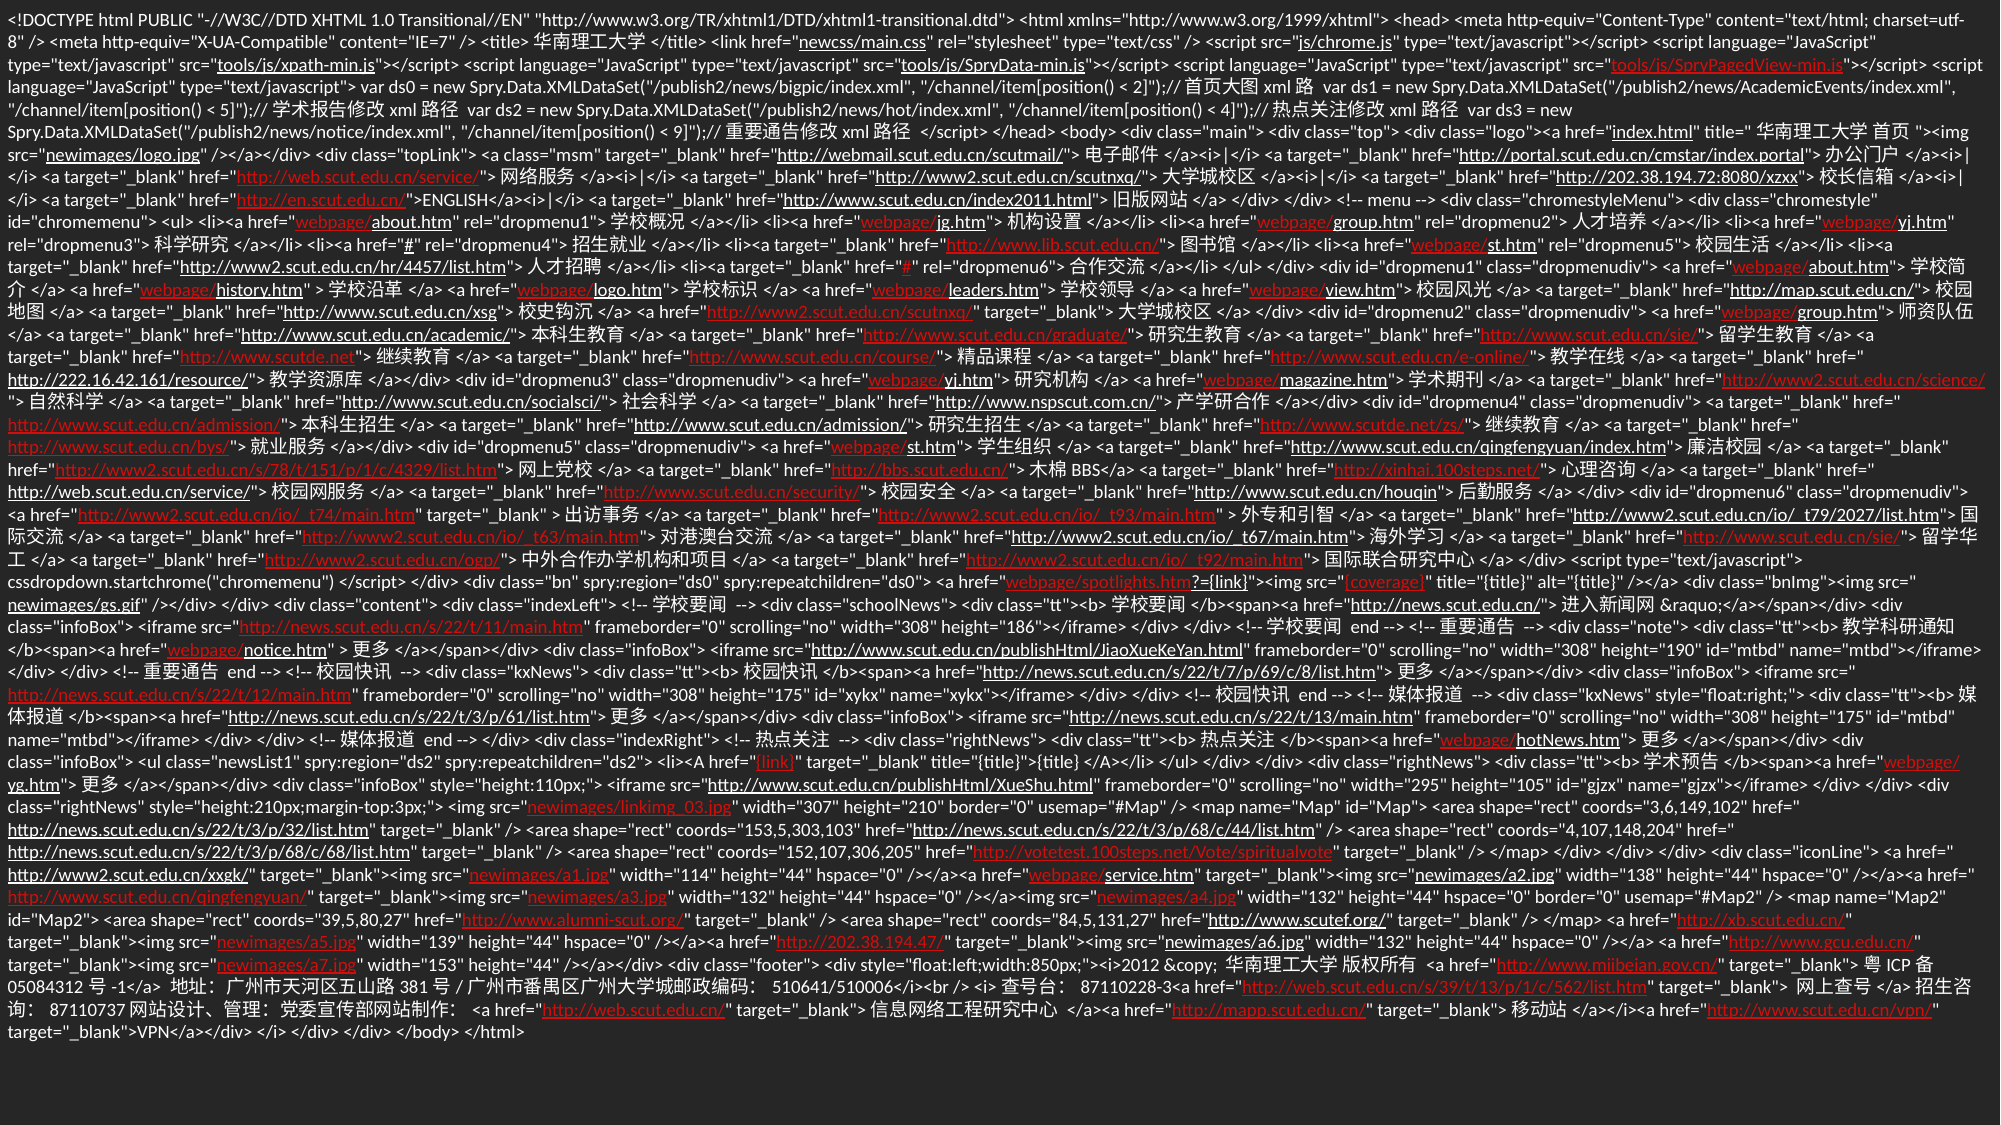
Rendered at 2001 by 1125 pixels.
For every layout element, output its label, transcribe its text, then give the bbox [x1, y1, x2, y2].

text_box <!DOCTYPE html PUBLIC "-//W3C//DTD XHTML 1.0 Transitional//EN" "http://www.w3.org/TR/xhtml1/DTD/xhtml1-transitional.dtd"> <html xmlns="http://www.w3.org/1999/xhtml"> <head> <meta http-equiv="Content-Type" content="text/html; charset=utf-8" /> <meta http-equiv="X-UA-Compatible" content="IE=7" /> <title>华南理工大学</title> <link href="newcss/main.css" rel="stylesheet" type="text/css" /> <script src="js/chrome.js" type="text/javascript"></script> <script language="JavaScript" type="text/javascript" src="tools/js/xpath-min.js"></script> <script language="JavaScript" type="text/javascript" src="tools/js/SpryData-min.js"></script> <script language="JavaScript" type="text/javascript" src="tools/js/SpryPagedView-min.js"></script> <script language="JavaScript" type="text/javascript"> var ds0 = new Spry.Data.XMLDataSet("/publish2/news/bigpic/index.xml", "/channel/item[position() < 2]");//首页大图xml路 var ds1 = new Spry.Data.XMLDataSet("/publish2/news/AcademicEvents/index.xml", "/channel/item[position() < 5]");//学术报告修改xml路径 var ds2 = new Spry.Data.XMLDataSet("/publish2/news/hot/index.xml", "/channel/item[position() < 4]");//热点关注修改xml路径 var ds3 = new Spry.Data.XMLDataSet("/publish2/news/notice/index.xml", "/channel/item[position() < 9]");//重要通告修改xml路径 </script> </head> <body> <div class="main"> <div class="top"> <div class="logo"><a href="index.html" title="华南理工大学 首页"><img src="newimages/logo.jpg" /></a></div> <div class="topLink"> <a class="msm" target="_blank" href="http://webmail.scut.edu.cn/scutmail/">电子邮件</a><i>|</i> <a target="_blank" href="http://portal.scut.edu.cn/cmstar/index.portal">办公门户</a><i>|</i> <a target="_blank" href="http://web.scut.edu.cn/service/">网络服务</a><i>|</i> <a target="_blank" href="http://www2.scut.edu.cn/scutnxq/">大学城校区</a><i>|</i> <a target="_blank" href="http://202.38.194.72:8080/xzxx">校长信箱</a><i>|</i> <a target="_blank" href="http://en.scut.edu.cn/">ENGLISH</a><i>|</i> <a target="_blank" href="http://www.scut.edu.cn/index2011.html">旧版网站</a> </div> </div> <!-- menu --> <div class="chromestyleMenu"> <div class="chromestyle" id="chromemenu"> <ul> <li><a href="webpage/about.htm" rel="dropmenu1">学校概况</a></li> <li><a href="webpage/jg.htm">机构设置</a></li> <li><a href="webpage/group.htm" rel="dropmenu2">人才培养</a></li> <li><a href="webpage/yj.htm" rel="dropmenu3">科学研究</a></li> <li><a href="#" rel="dropmenu4">招生就业</a></li> <li><a target="_blank" href="http://www.lib.scut.edu.cn/">图书馆</a></li> <li><a href="webpage/st.htm" rel="dropmenu5">校园生活</a></li> <li><a target="_blank" href="http://www2.scut.edu.cn/hr/4457/list.htm">人才招聘</a></li> <li><a target="_blank" href="#" rel="dropmenu6">合作交流</a></li> </ul> </div> <div id="dropmenu1" class="dropmenudiv"> <a href="webpage/about.htm">学校简介</a> <a href="webpage/history.htm" >学校沿革</a> <a href="webpage/logo.htm">学校标识</a> <a href="webpage/leaders.htm">学校领导</a> <a href="webpage/view.htm">校园风光</a> <a target="_blank" href="http://map.scut.edu.cn/">校园地图</a> <a target="_blank" href="http://www.scut.edu.cn/xsg">校史钩沉</a> <a href="http://www2.scut.edu.cn/scutnxq/" target="_blank">大学城校区</a> </div> <div id="dropmenu2" class="dropmenudiv"> <a href="webpage/group.htm">师资队伍</a> <a target="_blank" href="http://www.scut.edu.cn/academic/">本科生教育</a> <a target="_blank" href="http://www.scut.edu.cn/graduate/">研究生教育</a> <a target="_blank" href="http://www.scut.edu.cn/sie/">留学生教育</a> <a target="_blank" href="http://www.scutde.net">继续教育</a> <a target="_blank" href="http://www.scut.edu.cn/course/">精品课程</a> <a target="_blank" href="http://www.scut.edu.cn/e-online/">教学在线</a> <a target="_blank" href="http://222.16.42.161/resource/">教学资源库</a></div> <div id="dropmenu3" class="dropmenudiv"> <a href="webpage/yj.htm">研究机构</a> <a href="webpage/magazine.htm">学术期刊</a> <a target="_blank" href="http://www2.scut.edu.cn/science/">自然科学</a> <a target="_blank" href="http://www.scut.edu.cn/socialsci/">社会科学</a> <a target="_blank" href="http://www.nspscut.com.cn/">产学研合作</a></div> <div id="dropmenu4" class="dropmenudiv"> <a target="_blank" href="http://www.scut.edu.cn/admission/">本科生招生</a> <a target="_blank" href="http://www.scut.edu.cn/admission/">研究生招生</a> <a target="_blank" href="http://www.scutde.net/zs/">继续教育</a> <a target="_blank" href="http://www.scut.edu.cn/bys/">就业服务</a></div> <div id="dropmenu5" class="dropmenudiv"> <a href="webpage/st.htm">学生组织</a> <a target="_blank" href="http://www.scut.edu.cn/qingfengyuan/index.htm">廉洁校园</a> <a target="_blank" href="http://www2.scut.edu.cn/s/78/t/151/p/1/c/4329/list.htm">网上党校</a> <a target="_blank" href="http://bbs.scut.edu.cn/">木棉BBS</a> <a target="_blank" href="http://xinhai.100steps.net/">心理咨询</a> <a target="_blank" href="http://web.scut.edu.cn/service/">校园网服务</a> <a target="_blank" href="http://www.scut.edu.cn/security/">校园安全</a> <a target="_blank" href="http://www.scut.edu.cn/houqin">后勤服务</a> </div> <div id="dropmenu6" class="dropmenudiv"> <a href="http://www2.scut.edu.cn/io/_t74/main.htm" target="_blank" >出访事务</a> <a target="_blank" href="http://www2.scut.edu.cn/io/_t93/main.htm" >外专和引智</a> <a target="_blank" href="http://www2.scut.edu.cn/io/_t79/2027/list.htm">国际交流</a> <a target="_blank" href="http://www2.scut.edu.cn/io/_t63/main.htm">对港澳台交流</a> <a target="_blank" href="http://www2.scut.edu.cn/io/_t67/main.htm">海外学习</a> <a target="_blank" href="http://www.scut.edu.cn/sie/">留学华工</a> <a target="_blank" href="http://www2.scut.edu.cn/ogp/">中外合作办学机构和项目</a> <a target="_blank" href="http://www2.scut.edu.cn/io/_t92/main.htm">国际联合研究中心</a> </div> <script type="text/javascript"> cssdropdown.startchrome("chromemenu") </script> </div> <div class="bn" spry:region="ds0" spry:repeatchildren="ds0"> <a href="webpage/spotlights.htm?={link}"><img src="{coverage}" title="{title}" alt="{title}" /></a> <div class="bnImg"><img src="newimages/gs.gif" /></div> </div> <div class="content"> <div class="indexLeft"> <!--学校要闻 --> <div class="schoolNews"> <div class="tt"><b>学校要闻</b><span><a href="http://news.scut.edu.cn/">进入新闻网&raquo;</a></span></div> <div class="infoBox"> <iframe src="http://news.scut.edu.cn/s/22/t/11/main.htm" frameborder="0" scrolling="no" width="308" height="186"></iframe> </div> </div> <!--学校要闻 end --> <!--重要通告 --> <div class="note"> <div class="tt"><b>教学科研通知</b><span><a href="webpage/notice.htm" >更多</a></span></div> <div class="infoBox"> <iframe src="http://www.scut.edu.cn/publishHtml/JiaoXueKeYan.html" frameborder="0" scrolling="no" width="308" height="190" id="mtbd" name="mtbd"></iframe> </div> </div> <!--重要通告 end --> <!--校园快讯 --> <div class="kxNews"> <div class="tt"><b>校园快讯</b><span><a href="http://news.scut.edu.cn/s/22/t/7/p/69/c/8/list.htm">更多</a></span></div> <div class="infoBox"> <iframe src="http://news.scut.edu.cn/s/22/t/12/main.htm" frameborder="0" scrolling="no" width="308" height="175" id="xykx" name="xykx"></iframe> </div> </div> <!--校园快讯 end --> <!--媒体报道 --> <div class="kxNews" style="float:right;"> <div class="tt"><b>媒体报道</b><span><a href="http://news.scut.edu.cn/s/22/t/3/p/61/list.htm">更多</a></span></div> <div class="infoBox"> <iframe src="http://news.scut.edu.cn/s/22/t/13/main.htm" frameborder="0" scrolling="no" width="308" height="175" id="mtbd" name="mtbd"></iframe> </div> </div> <!--媒体报道 end --> </div> <div class="indexRight"> <!--热点关注 --> <div class="rightNews"> <div class="tt"><b>热点关注</b><span><a href="webpage/hotNews.htm">更多</a></span></div> <div class="infoBox"> <ul class="newsList1" spry:region="ds2" spry:repeatchildren="ds2"> <li><A href="{link}" target="_blank" title="{title}">{title} </A></li> </ul> </div> </div> <div class="rightNews"> <div class="tt"><b>学术预告</b><span><a href="webpage/yg.htm">更多</a></span></div> <div class="infoBox" style="height:110px;"> <iframe src="http://www.scut.edu.cn/publishHtml/XueShu.html" frameborder="0" scrolling="no" width="295" height="105" id="gjzx" name="gjzx"></iframe> </div> </div> <div class="rightNews" style="height:210px;margin-top:3px;"> <img src="newimages/linkimg_03.jpg" width="307" height="210" border="0" usemap="#Map" /> <map name="Map" id="Map"> <area shape="rect" coords="3,6,149,102" href="http://news.scut.edu.cn/s/22/t/3/p/32/list.htm" target="_blank" /> <area shape="rect" coords="153,5,303,103" href="http://news.scut.edu.cn/s/22/t/3/p/68/c/44/list.htm" /> <area shape="rect" coords="4,107,148,204" href="http://news.scut.edu.cn/s/22/t/3/p/68/c/68/list.htm" target="_blank" /> <area shape="rect" coords="152,107,306,205" href="http://votetest.100steps.net/Vote/spiritualvote" target="_blank" /> </map> </div> </div> </div> <div class="iconLine"> <a href="http://www2.scut.edu.cn/xxgk/" target="_blank"><img src="newimages/a1.jpg" width="114" height="44" hspace="0" /></a><a href="webpage/service.htm" target="_blank"><img src="newimages/a2.jpg" width="138" height="44" hspace="0" /></a><a href="http://www.scut.edu.cn/qingfengyuan/" target="_blank"><img src="newimages/a3.jpg" width="132" height="44" hspace="0" /></a><img src="newimages/a4.jpg" width="132" height="44" hspace="0" border="0" usemap="#Map2" /> <map name="Map2" id="Map2"> <area shape="rect" coords="39,5,80,27" href="http://www.alumni-scut.org/" target="_blank" /> <area shape="rect" coords="84,5,131,27" href="http://www.scutef.org/" target="_blank" /> </map> <a href="http://xb.scut.edu.cn/" target="_blank"><img src="newimages/a5.jpg" width="139" height="44" hspace="0" /></a><a href="http://202.38.194.47/" target="_blank"><img src="newimages/a6.jpg" width="132" height="44" hspace="0" /></a> <a href="http://www.gcu.edu.cn/" target="_blank"><img src="newimages/a7.jpg" width="153" height="44" /></a></div> <div class="footer"> <div style="float:left;width:850px;"><i>2012 &copy; 华南理工大学 版权所有 <a href="http://www.miibeian.gov.cn/" target="_blank">粤ICP备05084312号-1</a> 地址：广州市天河区五山路381号/广州市番禺区广州大学城邮政编码：510641/510006</i><br /> <i>查号台：87110228-3<a href="http://web.scut.edu.cn/s/39/t/13/p/1/c/562/list.htm" target="_blank"> 网上查号</a>招生咨询：87110737网站设计、管理：党委宣传部网站制作：<a href="http://web.scut.edu.cn/" target="_blank">信息网络工程研究中心 </a><a href="http://mapp.scut.edu.cn/" target="_blank">移动站</a></i><a href="http://www.scut.edu.cn/vpn/" target="_blank">VPN</a></div> </i> </div> </div> </body> </html> [0, 0, 2000, 1050]
